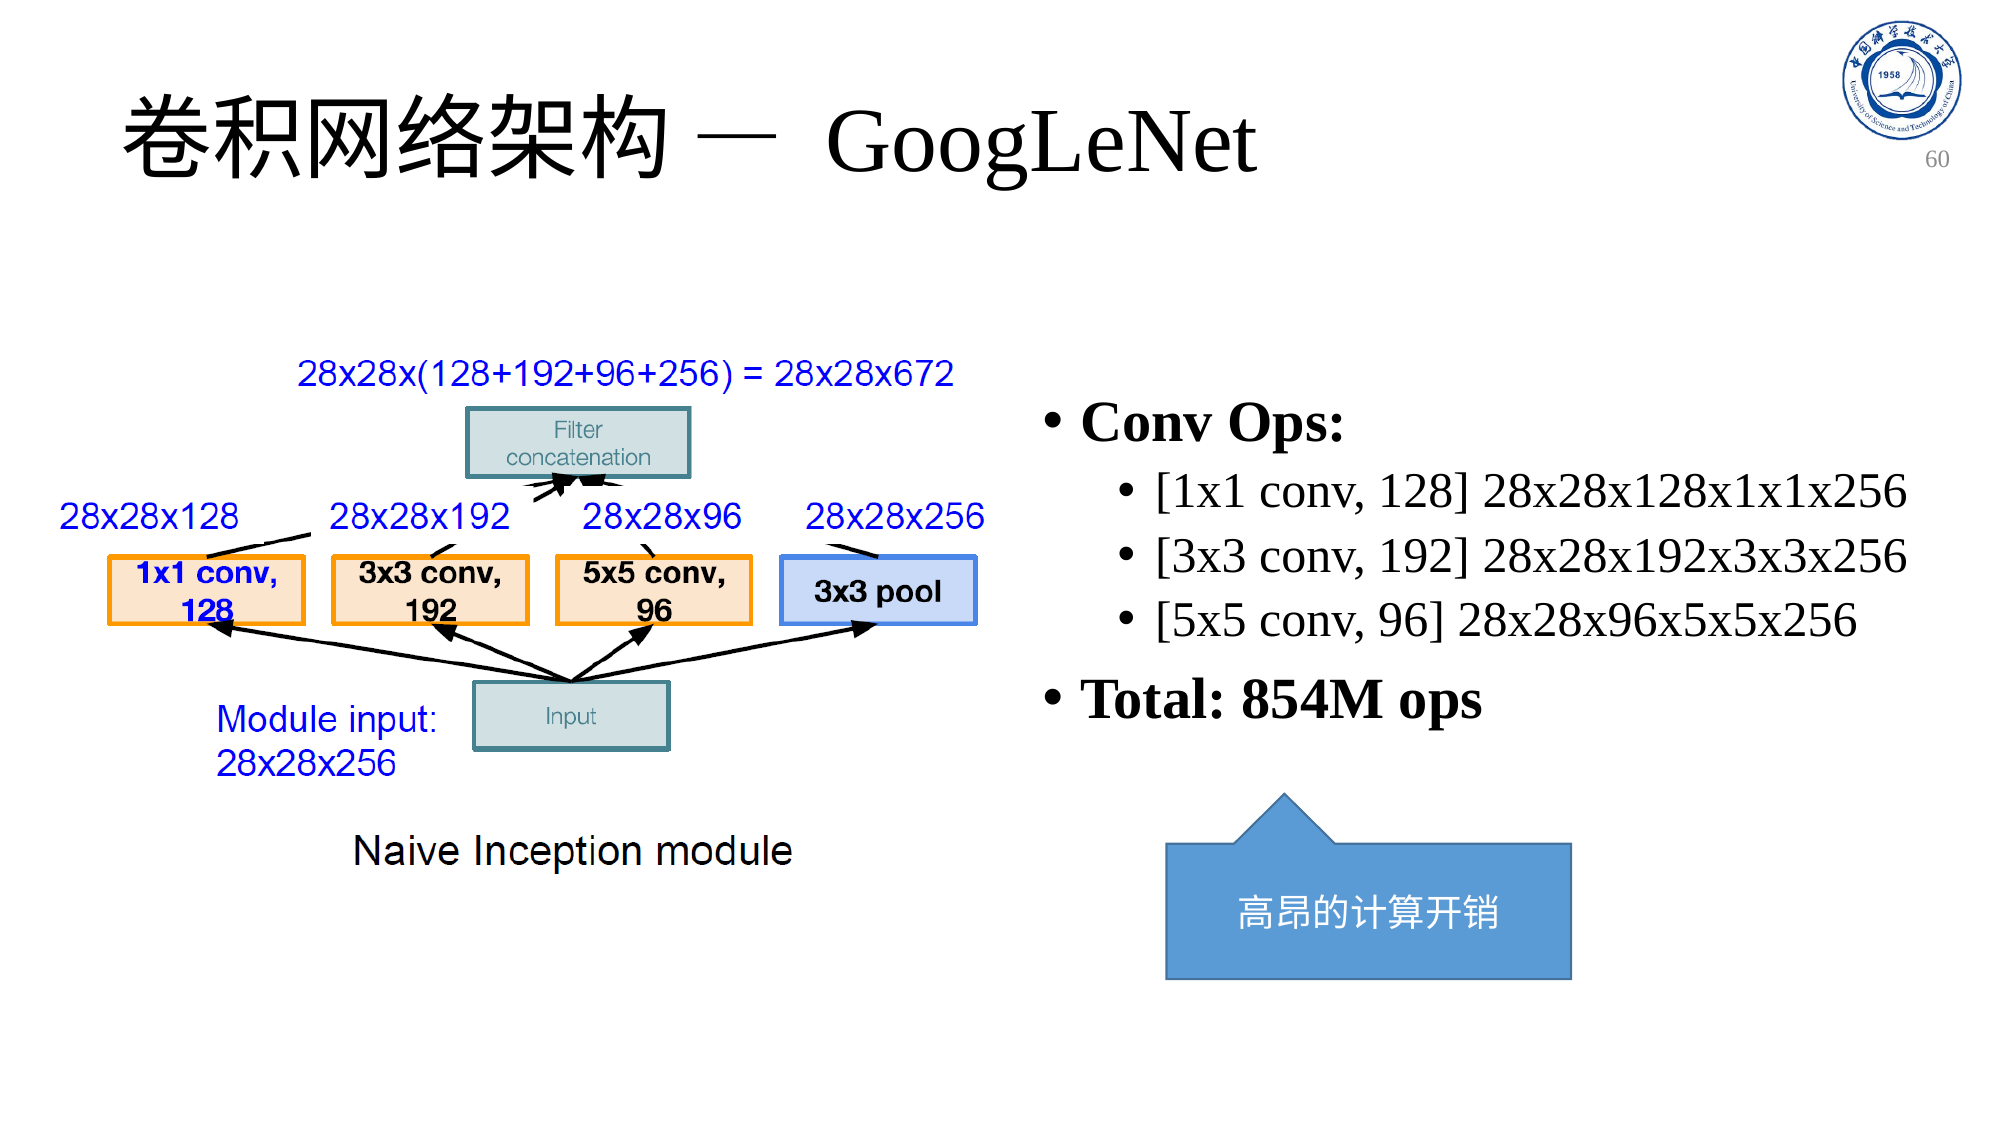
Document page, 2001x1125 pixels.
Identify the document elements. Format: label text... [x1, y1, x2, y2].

list Conv Ops: [1x1 conv, 128] 28x28x128x1x1x256 [3x3 conv, 192] 28x28x192x3x3x256 [5x5 conv, 96] 28x28x96x5x5x256 Total: 854M ops [1028, 383, 1965, 828]
picture [1839, 17, 1965, 127]
slide_number 60 [1514, 127, 1965, 188]
picture [58, 343, 1028, 900]
title 卷积网络架构 — GoogLeNet [105, 59, 1900, 223]
text_box 高昂的计算开销 [1165, 792, 1573, 981]
